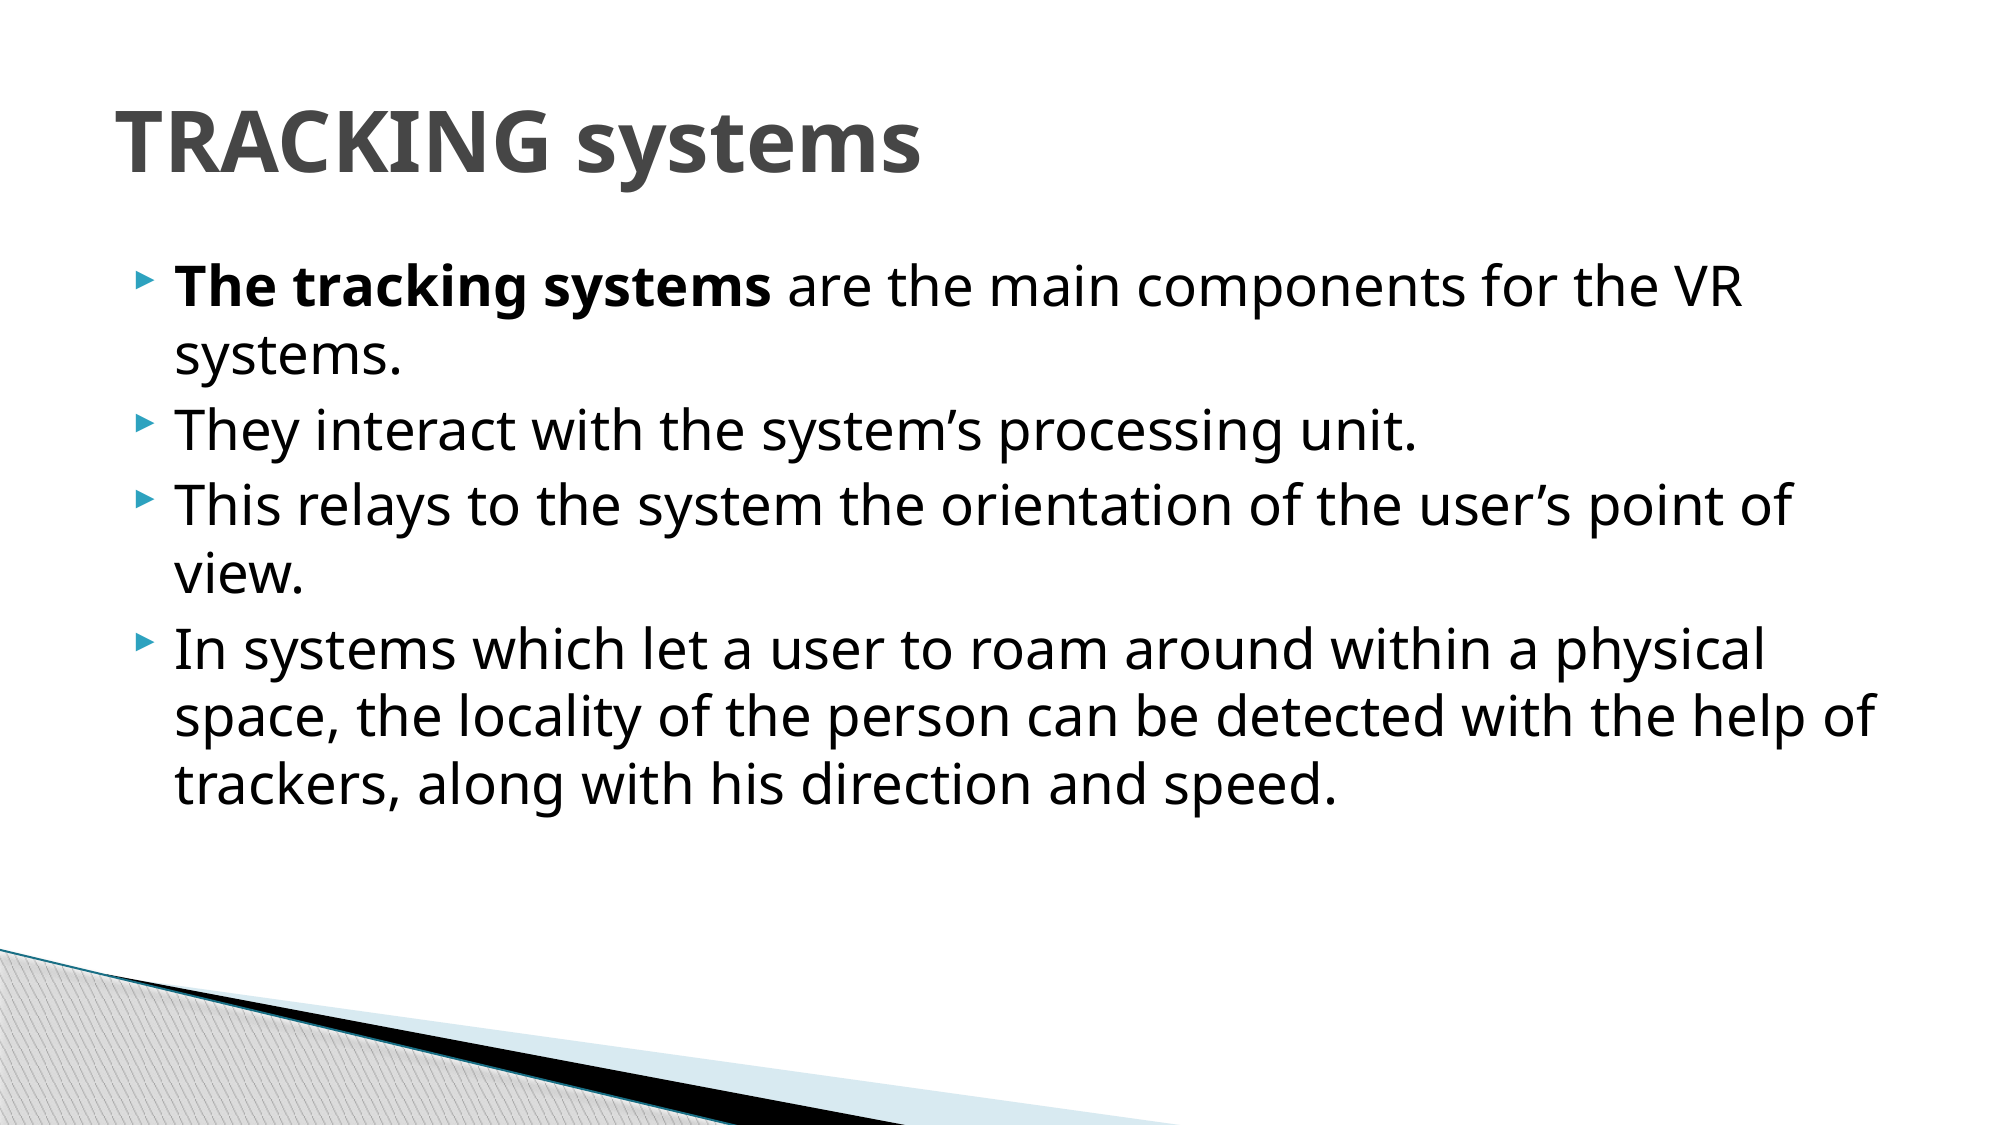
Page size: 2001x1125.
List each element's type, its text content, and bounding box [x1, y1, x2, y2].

title TRACKING systems [99, 45, 1900, 233]
list The tracking systems are the main components for the VR systems. They interact with the system’s processing unit. This relays to the system the orientation of the user’s point of view. In systems which let a user to roam around within a physical space, the locality of the person can be detected with the help of trackers, along with his direction and speed. [99, 243, 1900, 986]
